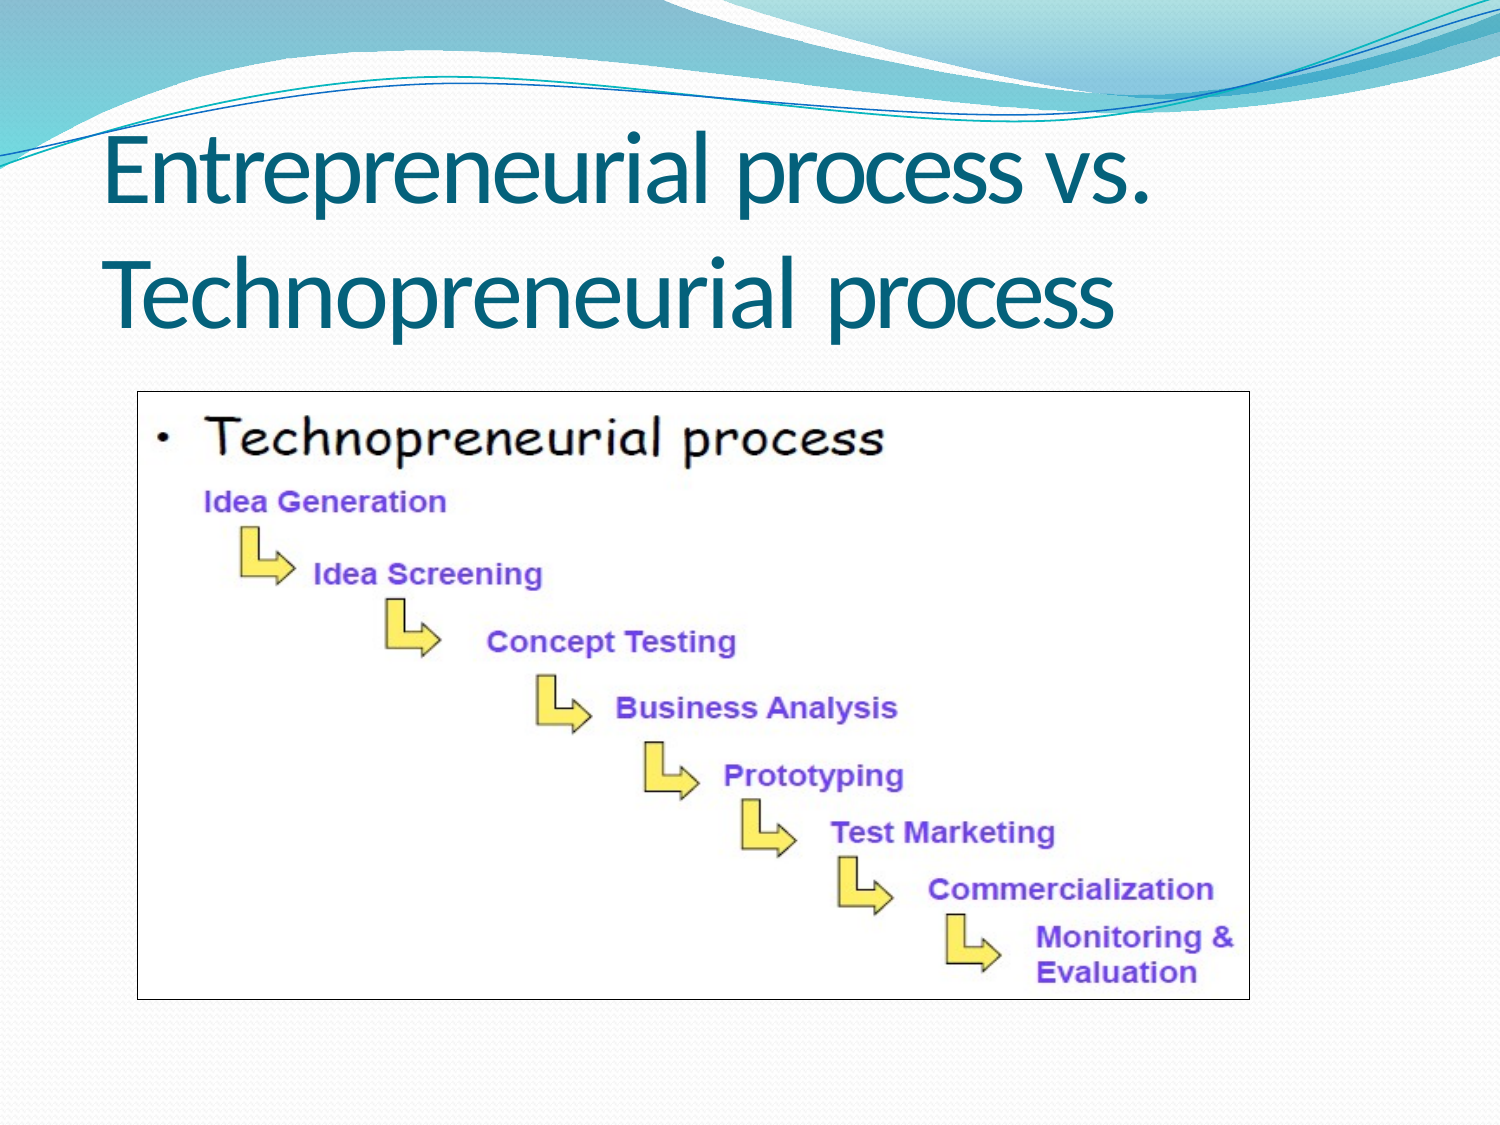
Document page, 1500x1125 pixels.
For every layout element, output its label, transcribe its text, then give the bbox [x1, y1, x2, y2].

title Entrepreneurial process vs. Technopreneurial process [99, 90, 1400, 350]
text_box [137, 391, 1250, 1000]
